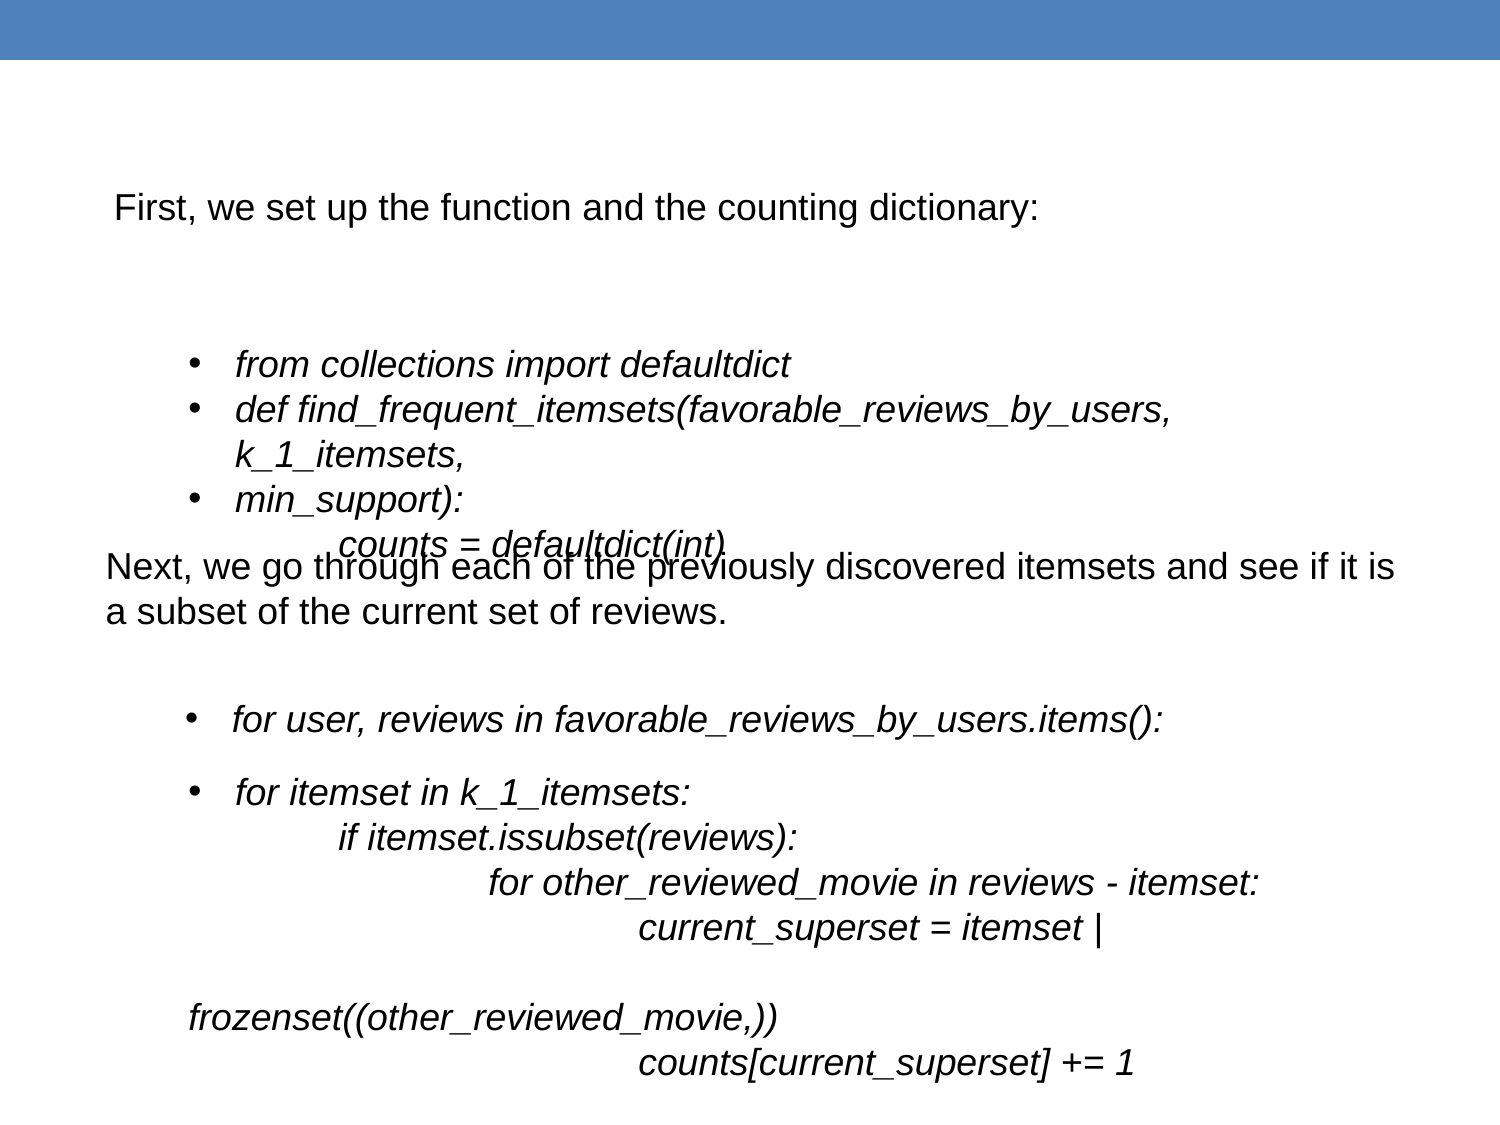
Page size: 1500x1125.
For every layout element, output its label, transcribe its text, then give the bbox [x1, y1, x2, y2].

text_box Next, we go through each of the previously discovered itemsets and see if it is a subset of the current set of reviews. [90, 534, 1435, 640]
text_box for itemset in k_1_itemsets: if itemset.issubset(reviews): for other_reviewed_movie in reviews - itemset: current_superset = itemset | frozenset((other_reviewed_movie,)) counts[current_superset] += 1 [98, 760, 1493, 1091]
text_box for user, reviews in favorable_reviews_by_users.items(): [170, 687, 1224, 748]
text_box First, we set up the function and the counting dictionary: [99, 175, 1056, 236]
text_box from collections import defaultdict def find_frequent_itemsets(favorable_reviews_by_users, k_1_itemsets, min_support): counts = defaultdict(int) [98, 332, 1427, 534]
